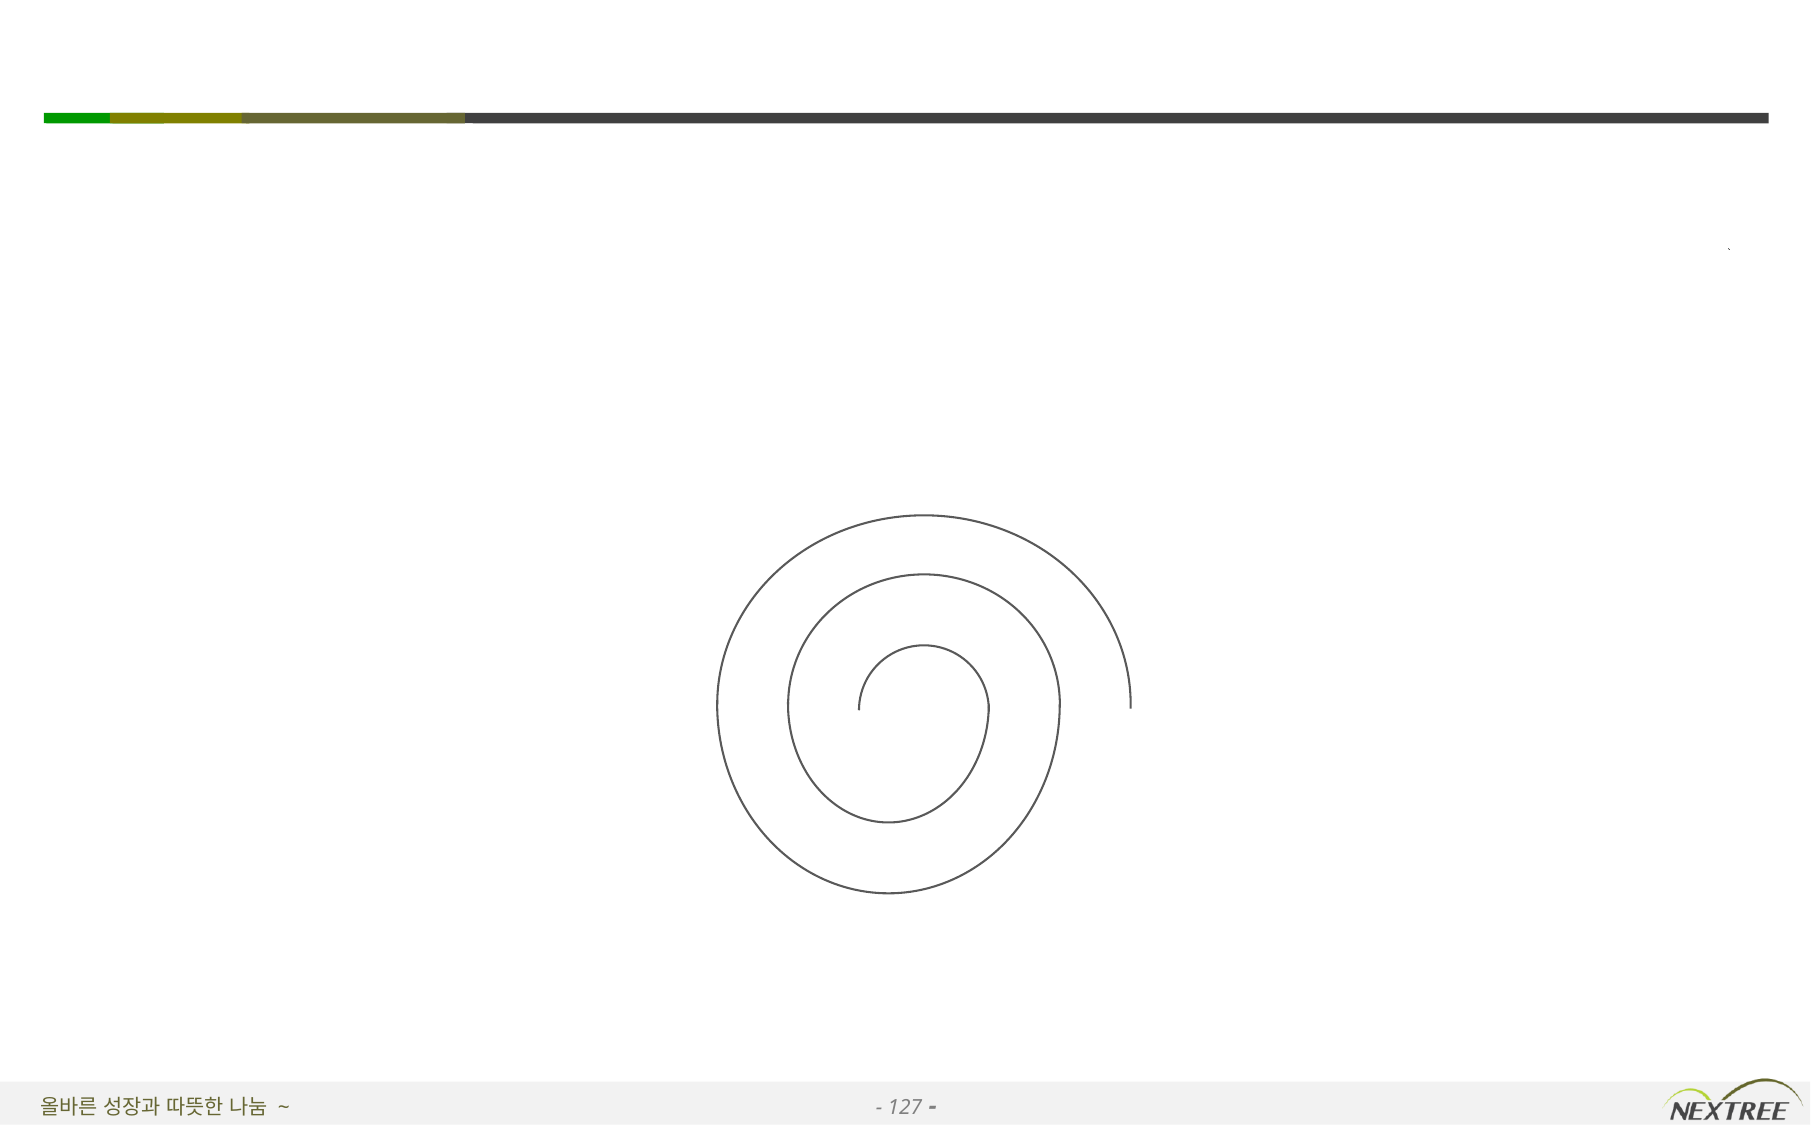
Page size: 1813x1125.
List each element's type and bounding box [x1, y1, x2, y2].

text_box [717, 515, 1131, 894]
picture [1662, 1078, 1804, 1122]
